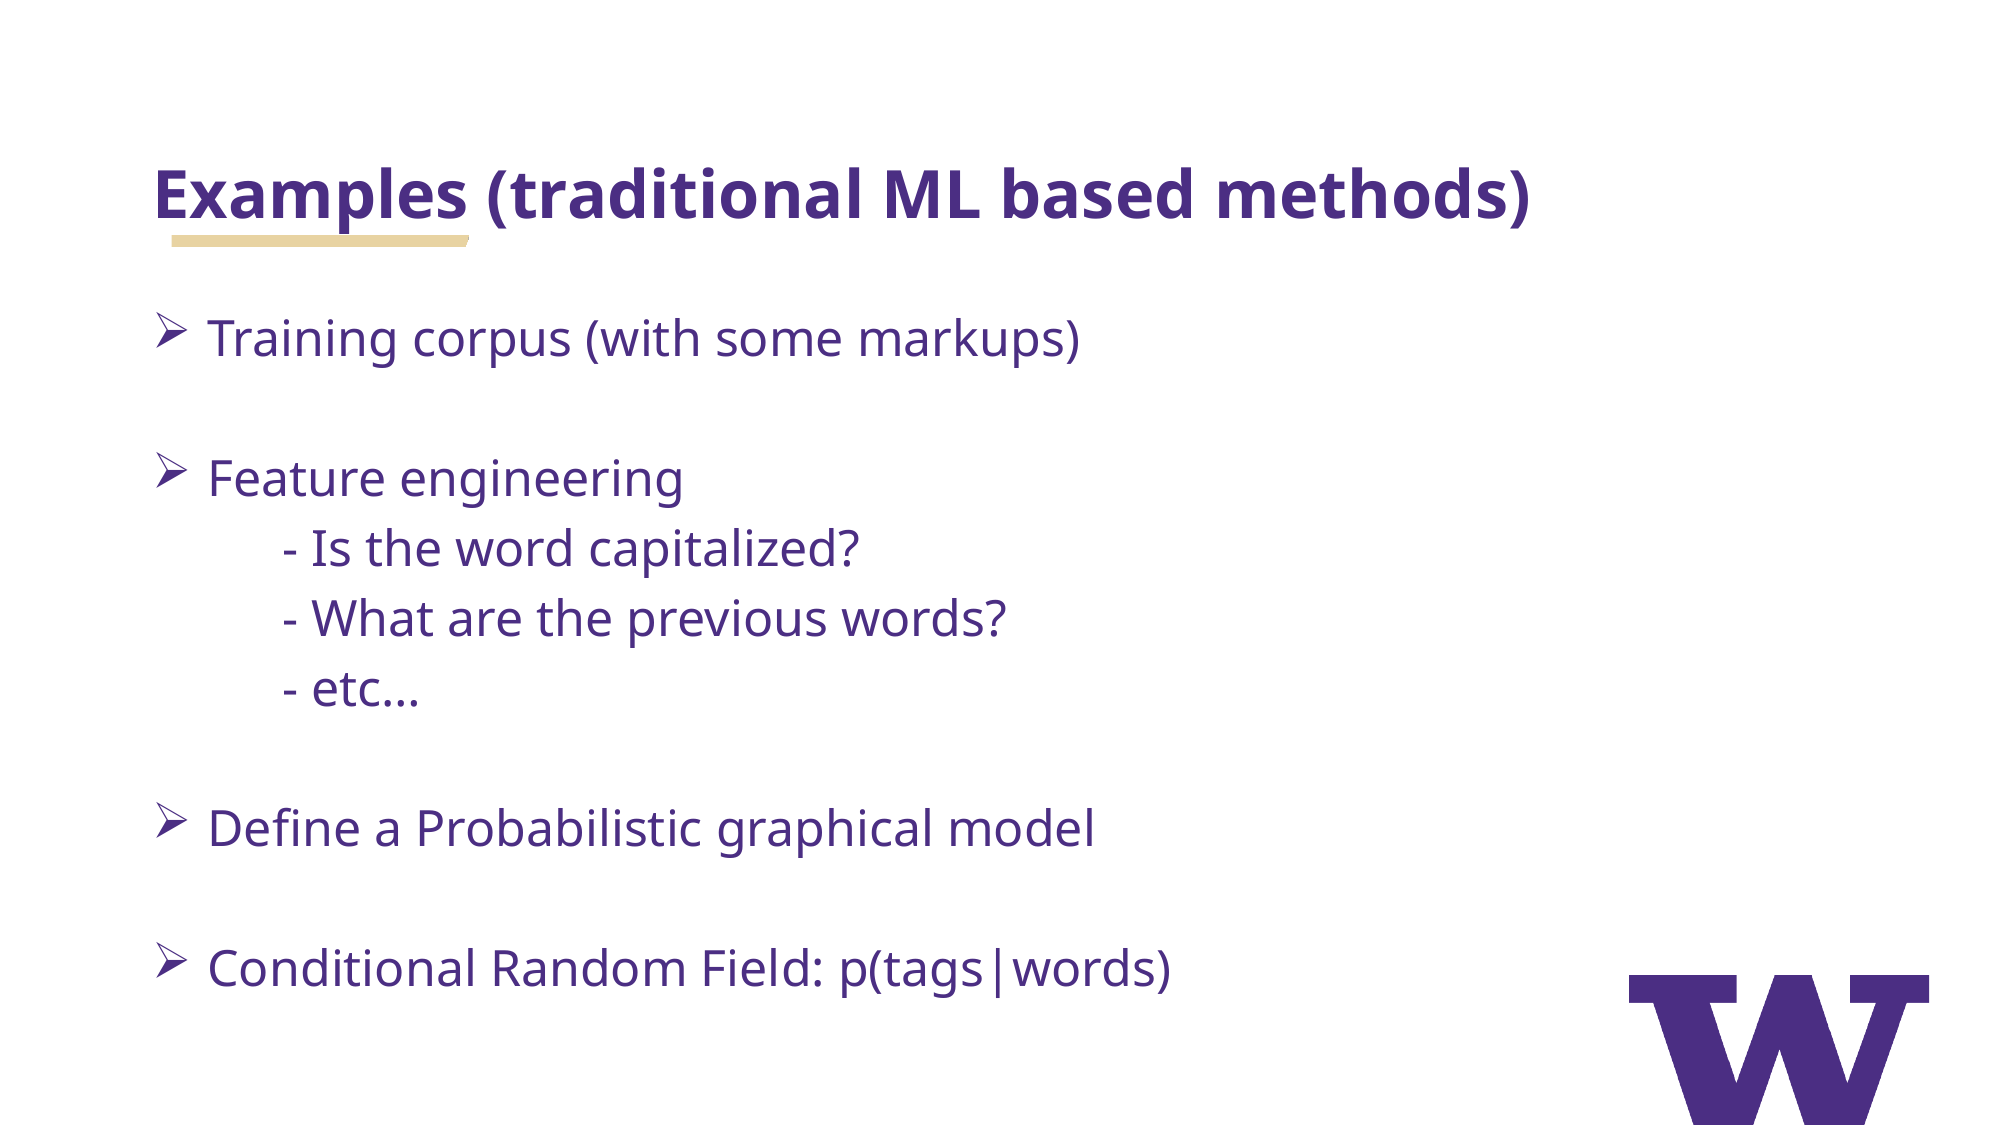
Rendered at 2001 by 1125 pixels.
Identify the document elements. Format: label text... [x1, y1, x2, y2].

title Examples (traditional ML based methods) [137, 59, 1863, 240]
picture [1629, 975, 1930, 1125]
picture [171, 240, 469, 247]
list Training corpus (with some markups) Feature engineering - Is the word capitalized? - What are the previous words? - etc… Define a Probabilistic graphical model Conditional Random Field: p(tags|words) [137, 299, 1863, 1014]
